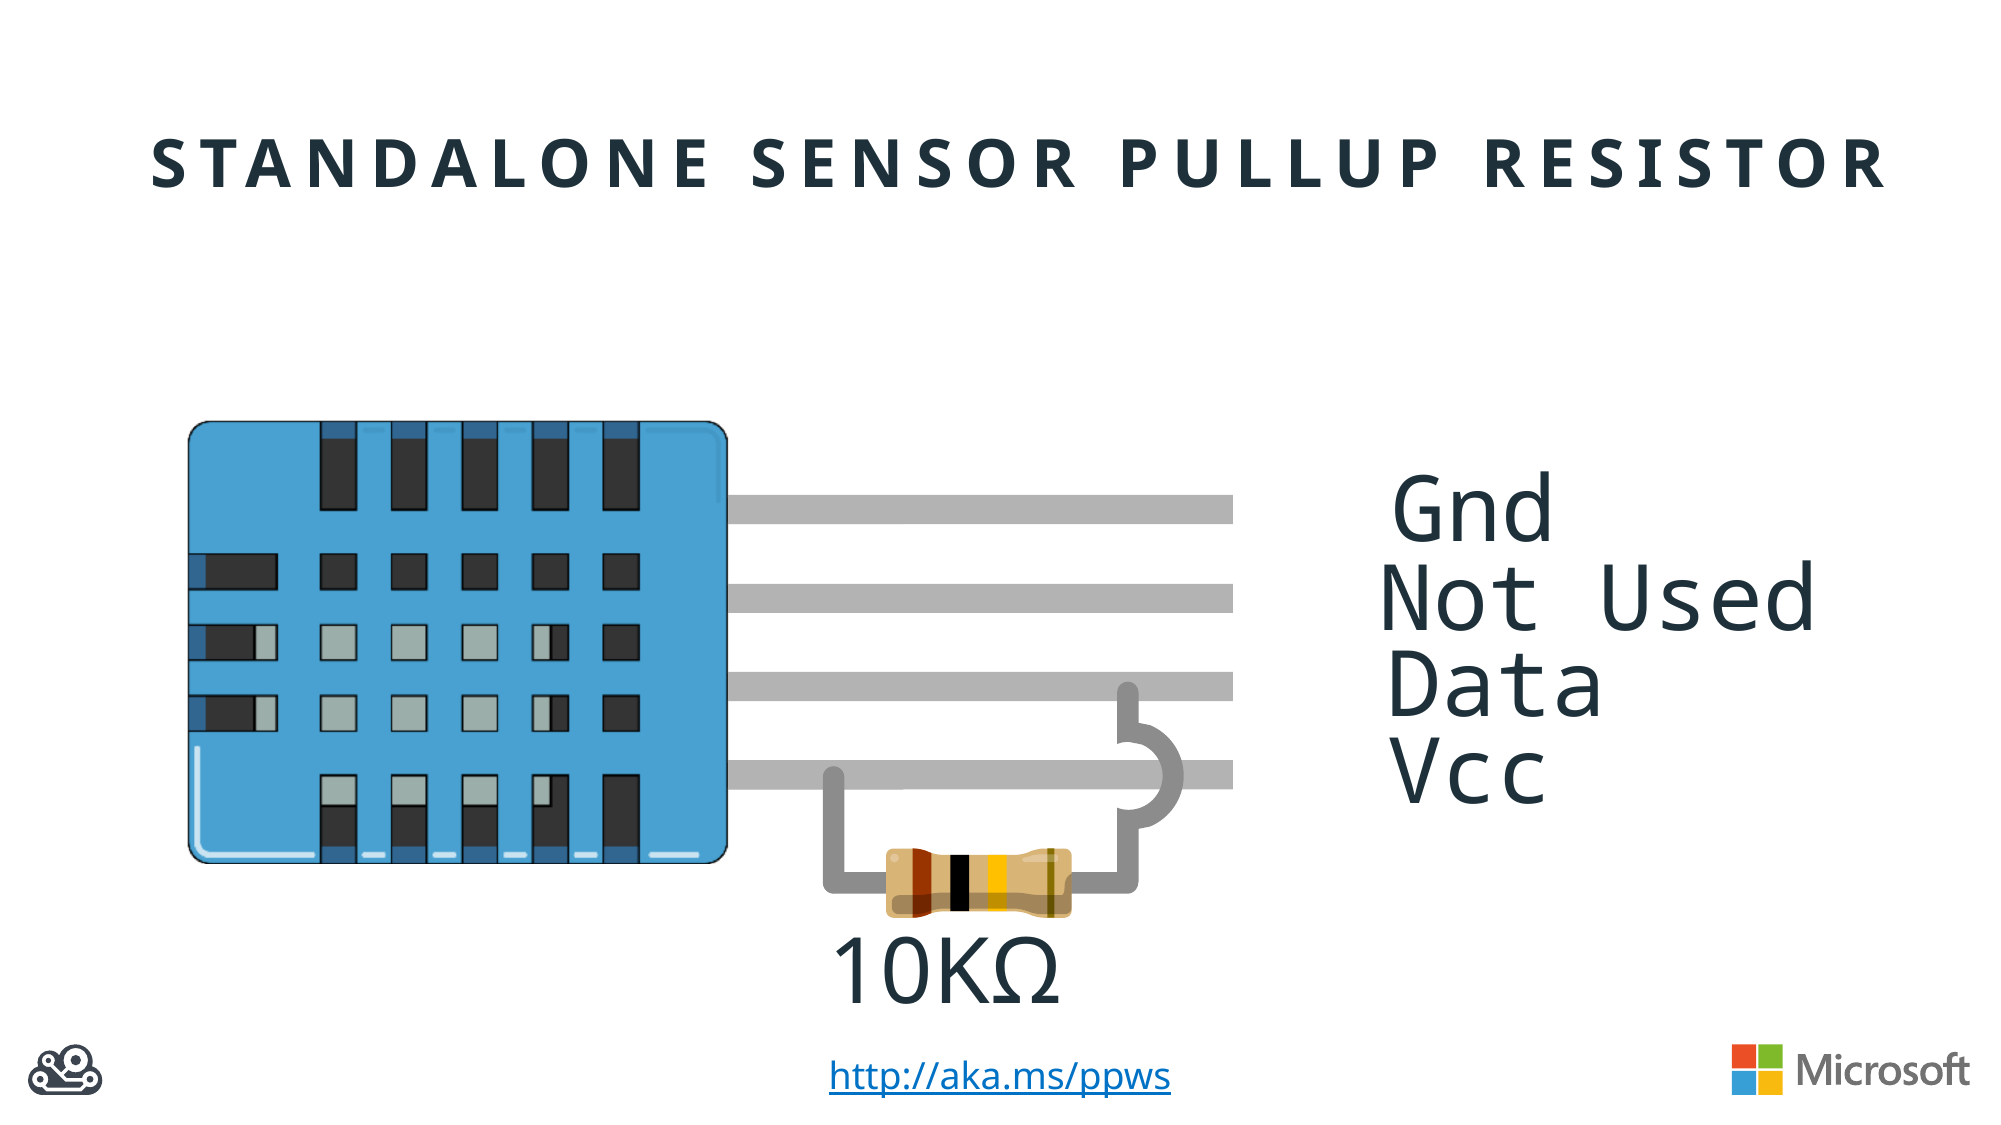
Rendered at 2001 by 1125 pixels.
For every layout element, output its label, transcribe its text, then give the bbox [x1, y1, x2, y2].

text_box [822, 848, 1139, 991]
title Standalone sensor pullup resistor [135, 57, 780, 275]
title Standalone sensor pullup resistor [1224, 57, 1964, 275]
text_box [780, 790, 1224, 1125]
picture [189, 422, 780, 864]
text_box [727, 494, 1234, 790]
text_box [780, 0, 1224, 494]
